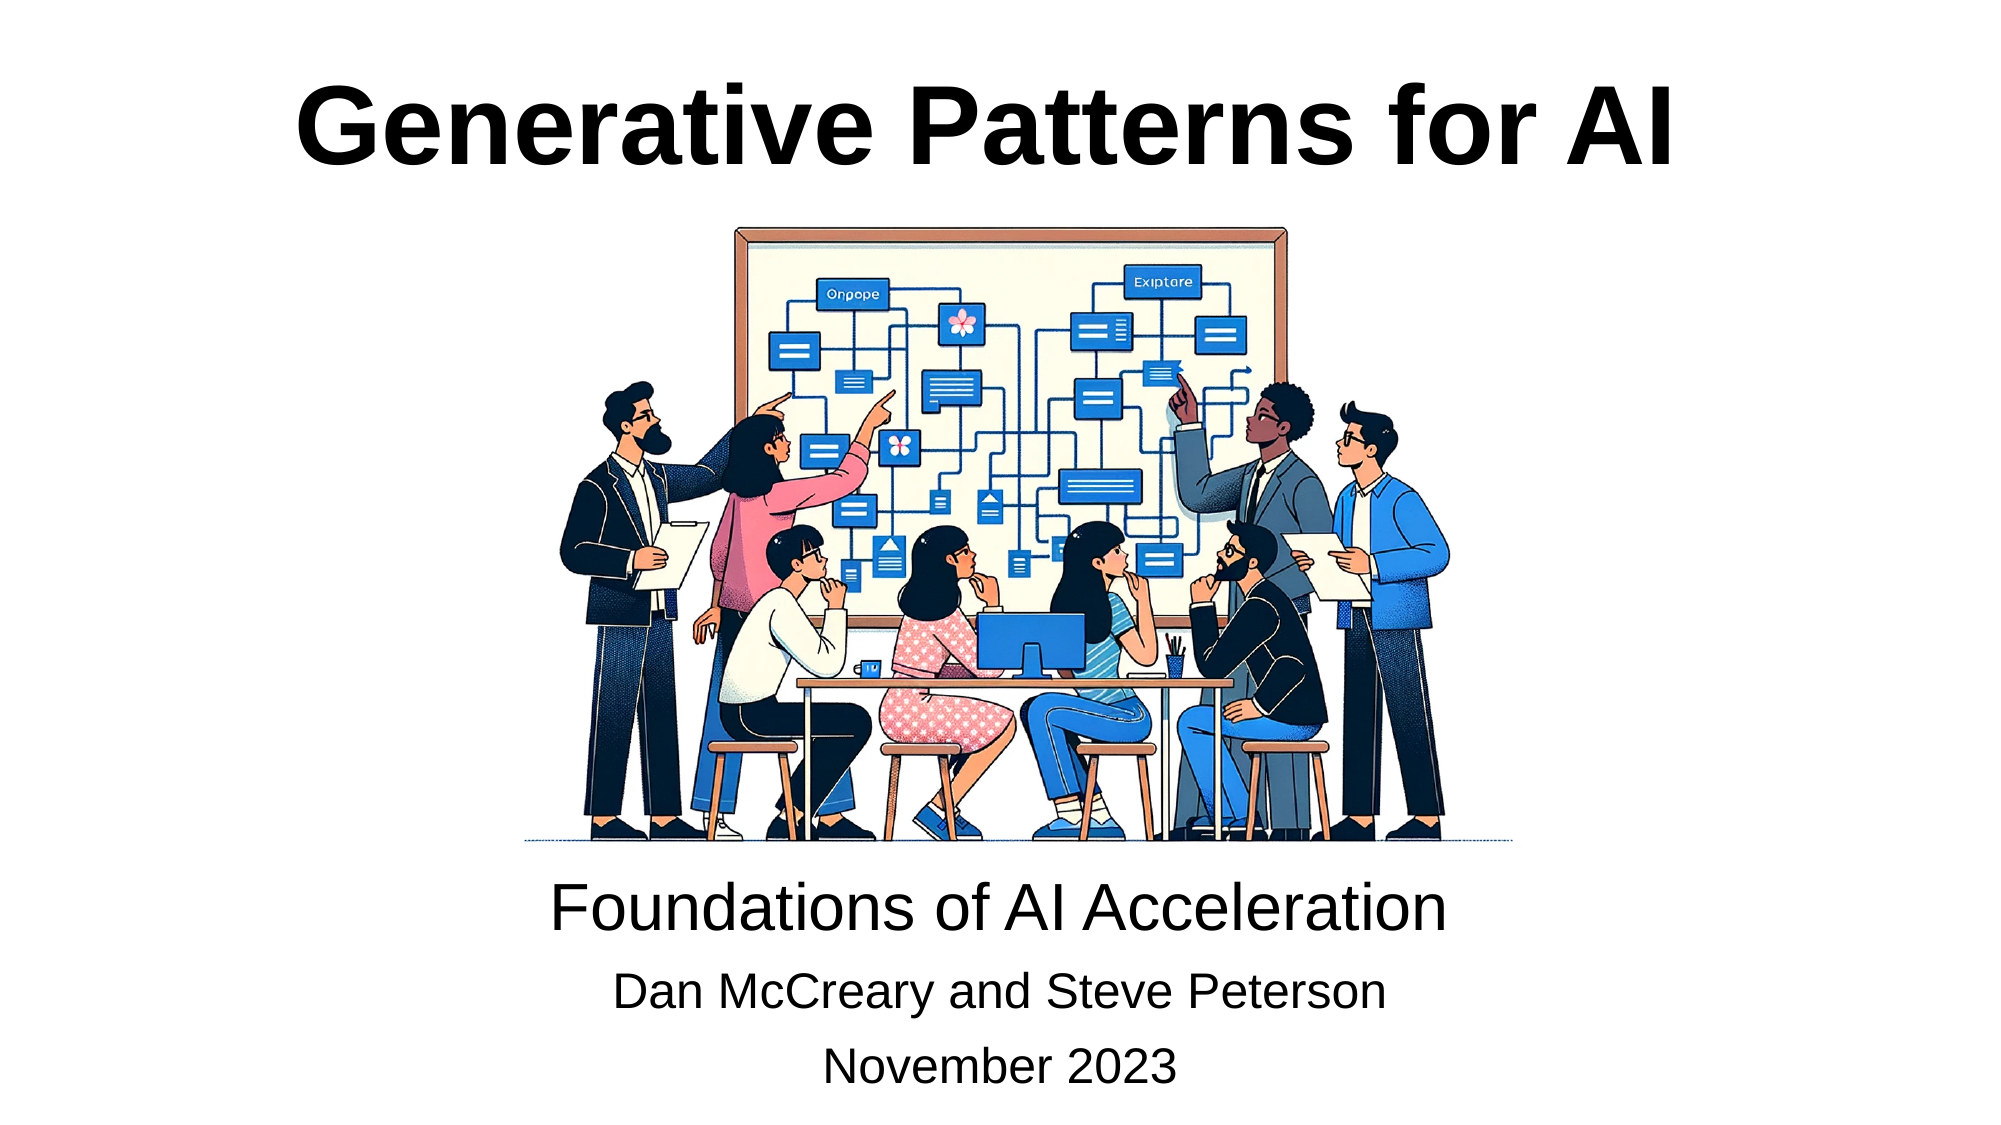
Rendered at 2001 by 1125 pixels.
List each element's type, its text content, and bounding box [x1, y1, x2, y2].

picture [486, 209, 1567, 852]
title Generative Patterns for AI [66, 59, 1906, 196]
subtitle Foundations of AI Acceleration Dan McCreary and Steve Peterson November 2023 [249, 865, 1750, 1125]
